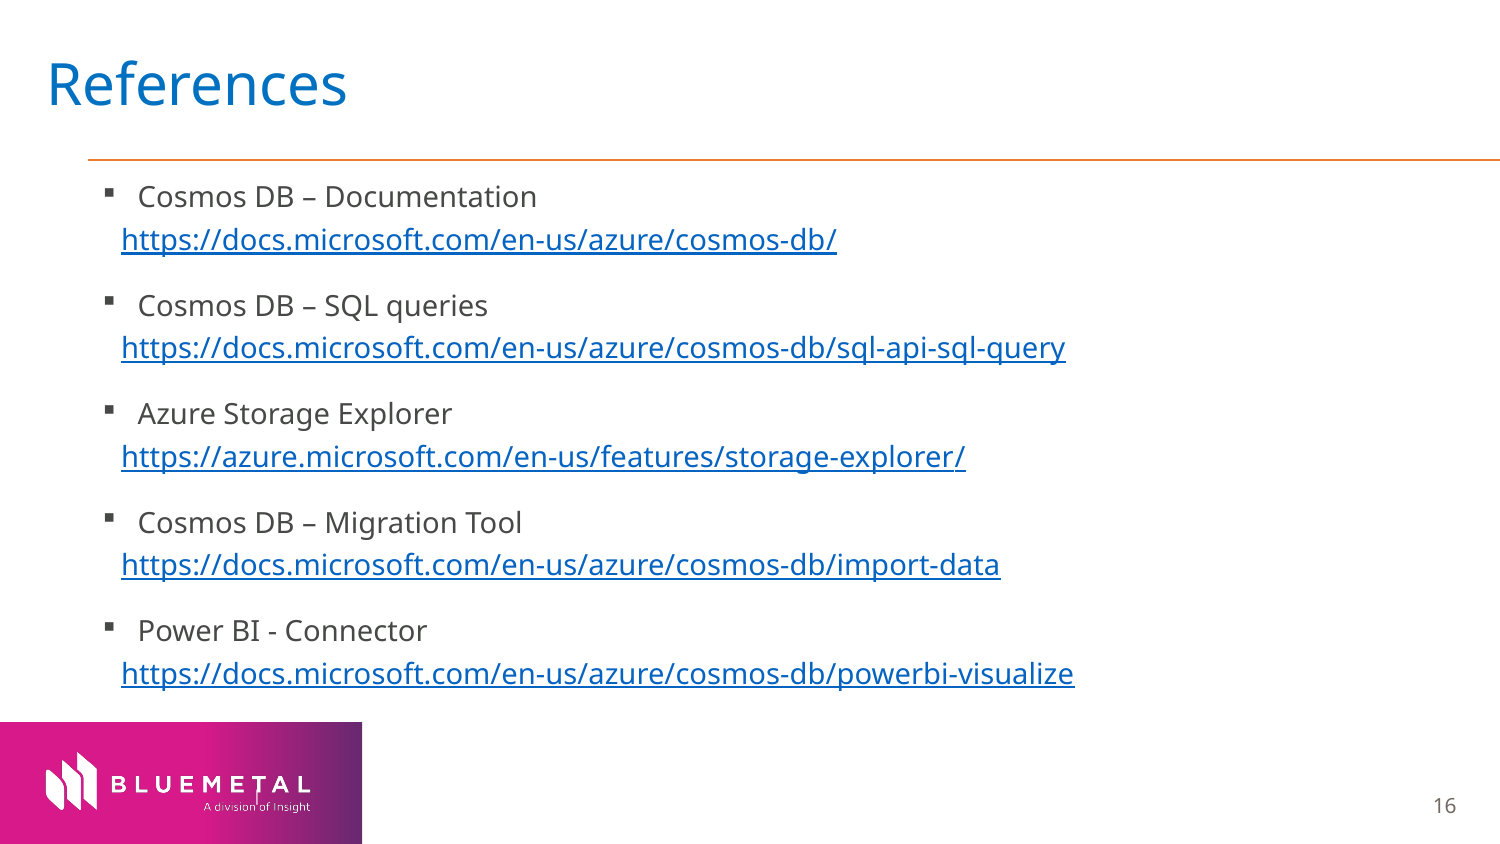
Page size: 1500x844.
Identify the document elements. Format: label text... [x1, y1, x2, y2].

list Cosmos DB – Documentation https://docs.microsoft.com/en-us/azure/cosmos-db/ Cosmos DB – SQL queries https://docs.microsoft.com/en-us/azure/cosmos-db/sql-api-sql-query Azure Storage Explorer https://azure.microsoft.com/en-us/features/storage-explorer/ Cosmos DB – Migration Tool https://docs.microsoft.com/en-us/azure/cosmos-db/import-data Power BI - Connector https://docs.microsoft.com/en-us/azure/cosmos-db/powerbi-visualize [31, 174, 1362, 720]
title References [31, 30, 1461, 143]
text_box | [215, 773, 281, 819]
